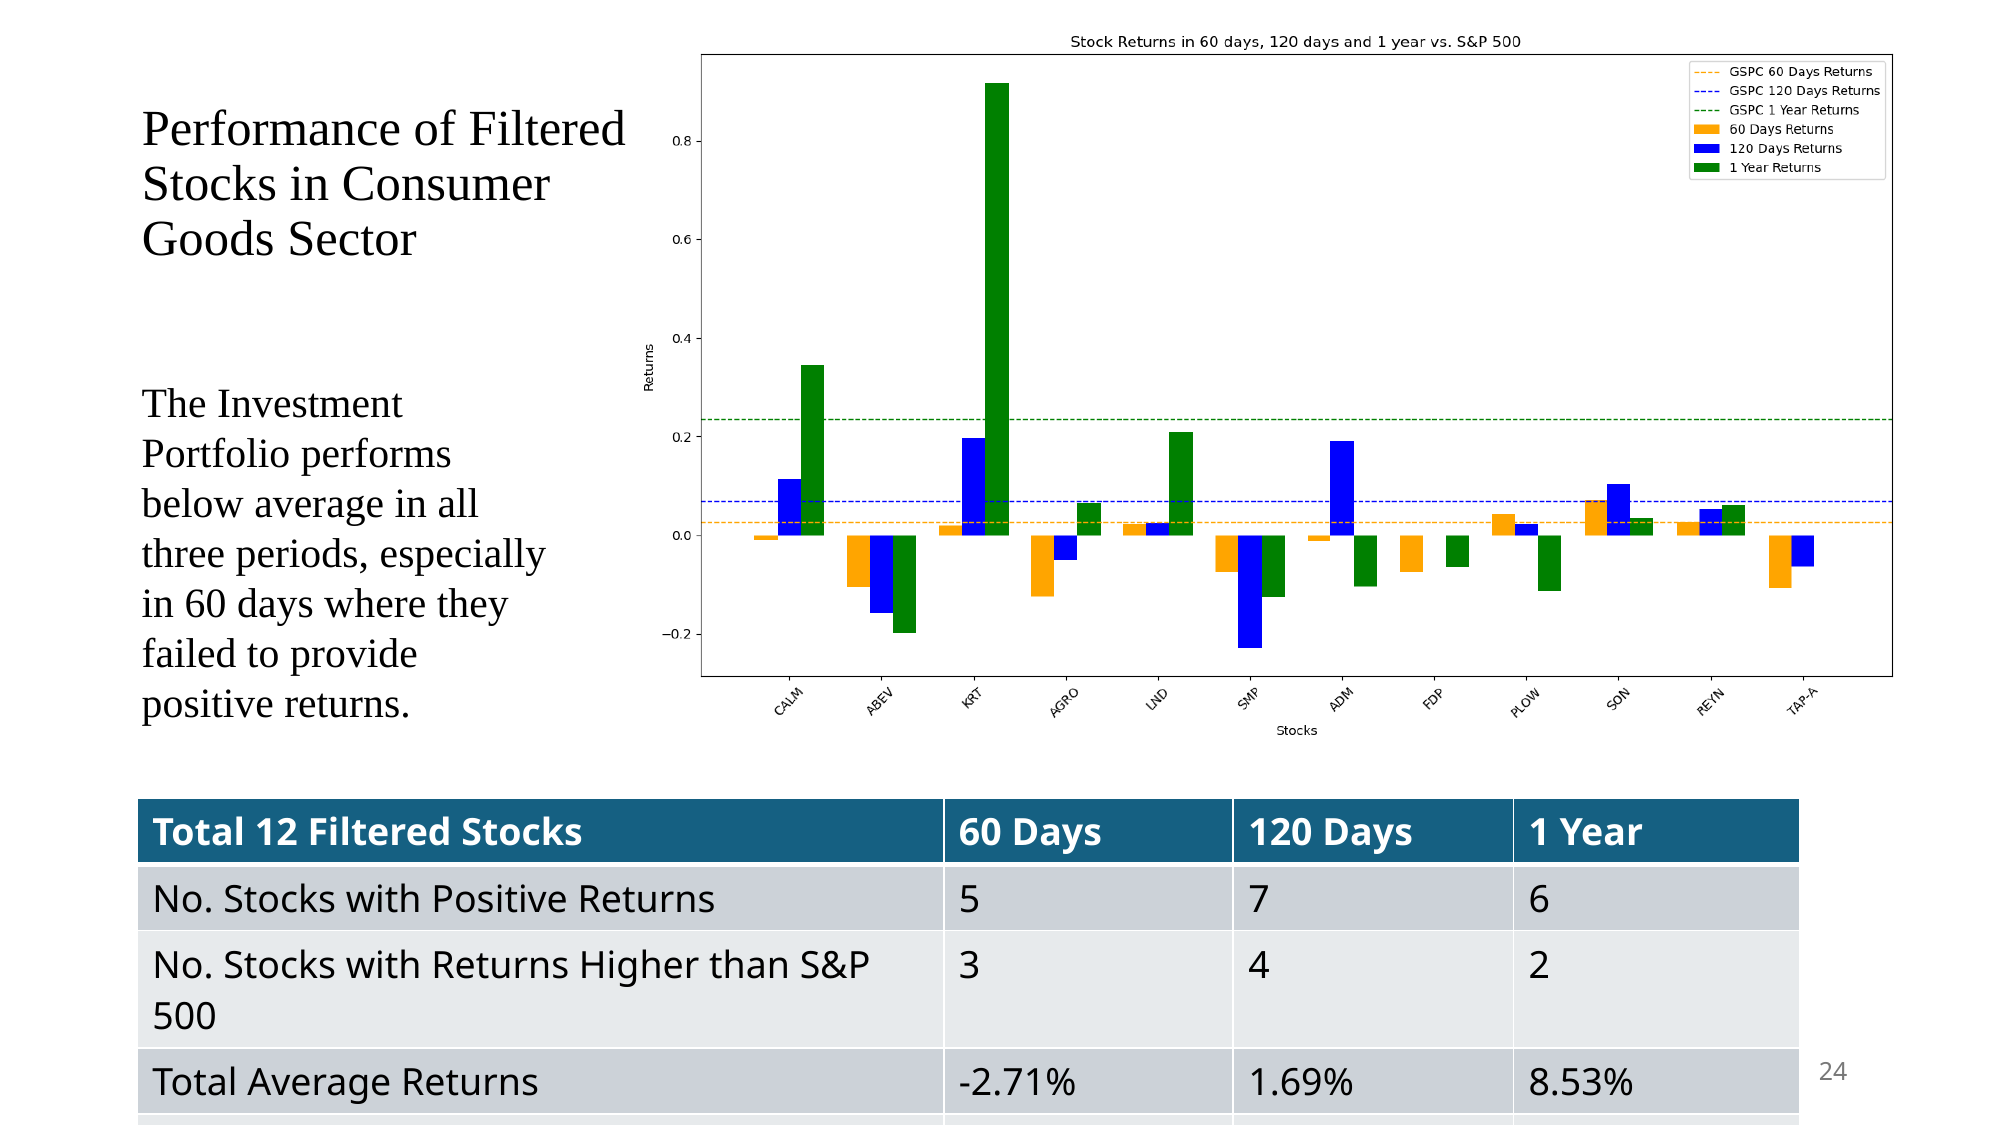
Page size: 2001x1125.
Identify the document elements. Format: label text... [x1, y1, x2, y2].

text_box The Investment Portfolio performs below average in all three periods, especially in 60 days where they failed to provide positive returns. [126, 368, 566, 733]
table_cell 2.65% [945, 1115, 1232, 1125]
table_cell Total Average Returns [138, 1049, 943, 1113]
table_cell 1.69% [1234, 1049, 1513, 1113]
table_header 60 Days [945, 799, 1232, 862]
table_header Total 12 Filtered Stocks [138, 799, 943, 862]
table_cell 6 [1514, 867, 1799, 930]
table_cell -2.71% [945, 1049, 1232, 1113]
table_header 120 Days [1234, 799, 1513, 862]
title Performance of Filtered Stocks in Consumer Goods Sector [126, 75, 629, 293]
table_cell No. Stocks with Positive Returns [138, 867, 943, 930]
picture [629, 21, 1906, 752]
table_cell 3 [945, 931, 1232, 1047]
table_cell 4 [1234, 931, 1513, 1047]
table_cell 8.53% [1514, 1049, 1799, 1113]
table_cell 2 [1514, 931, 1799, 1047]
table_cell Returns of S&P 500 [138, 1115, 943, 1125]
table_cell 6.89% [1234, 1115, 1513, 1125]
table_cell 23.62% [1514, 1115, 1799, 1125]
table_cell 5 [945, 867, 1232, 930]
table_cell 7 [1234, 867, 1513, 930]
table_cell No. Stocks with Returns Higher than S&P 500 [138, 931, 943, 1047]
slide_number 24 [1801, 1042, 1863, 1103]
table_header 1 Year [1514, 799, 1799, 862]
